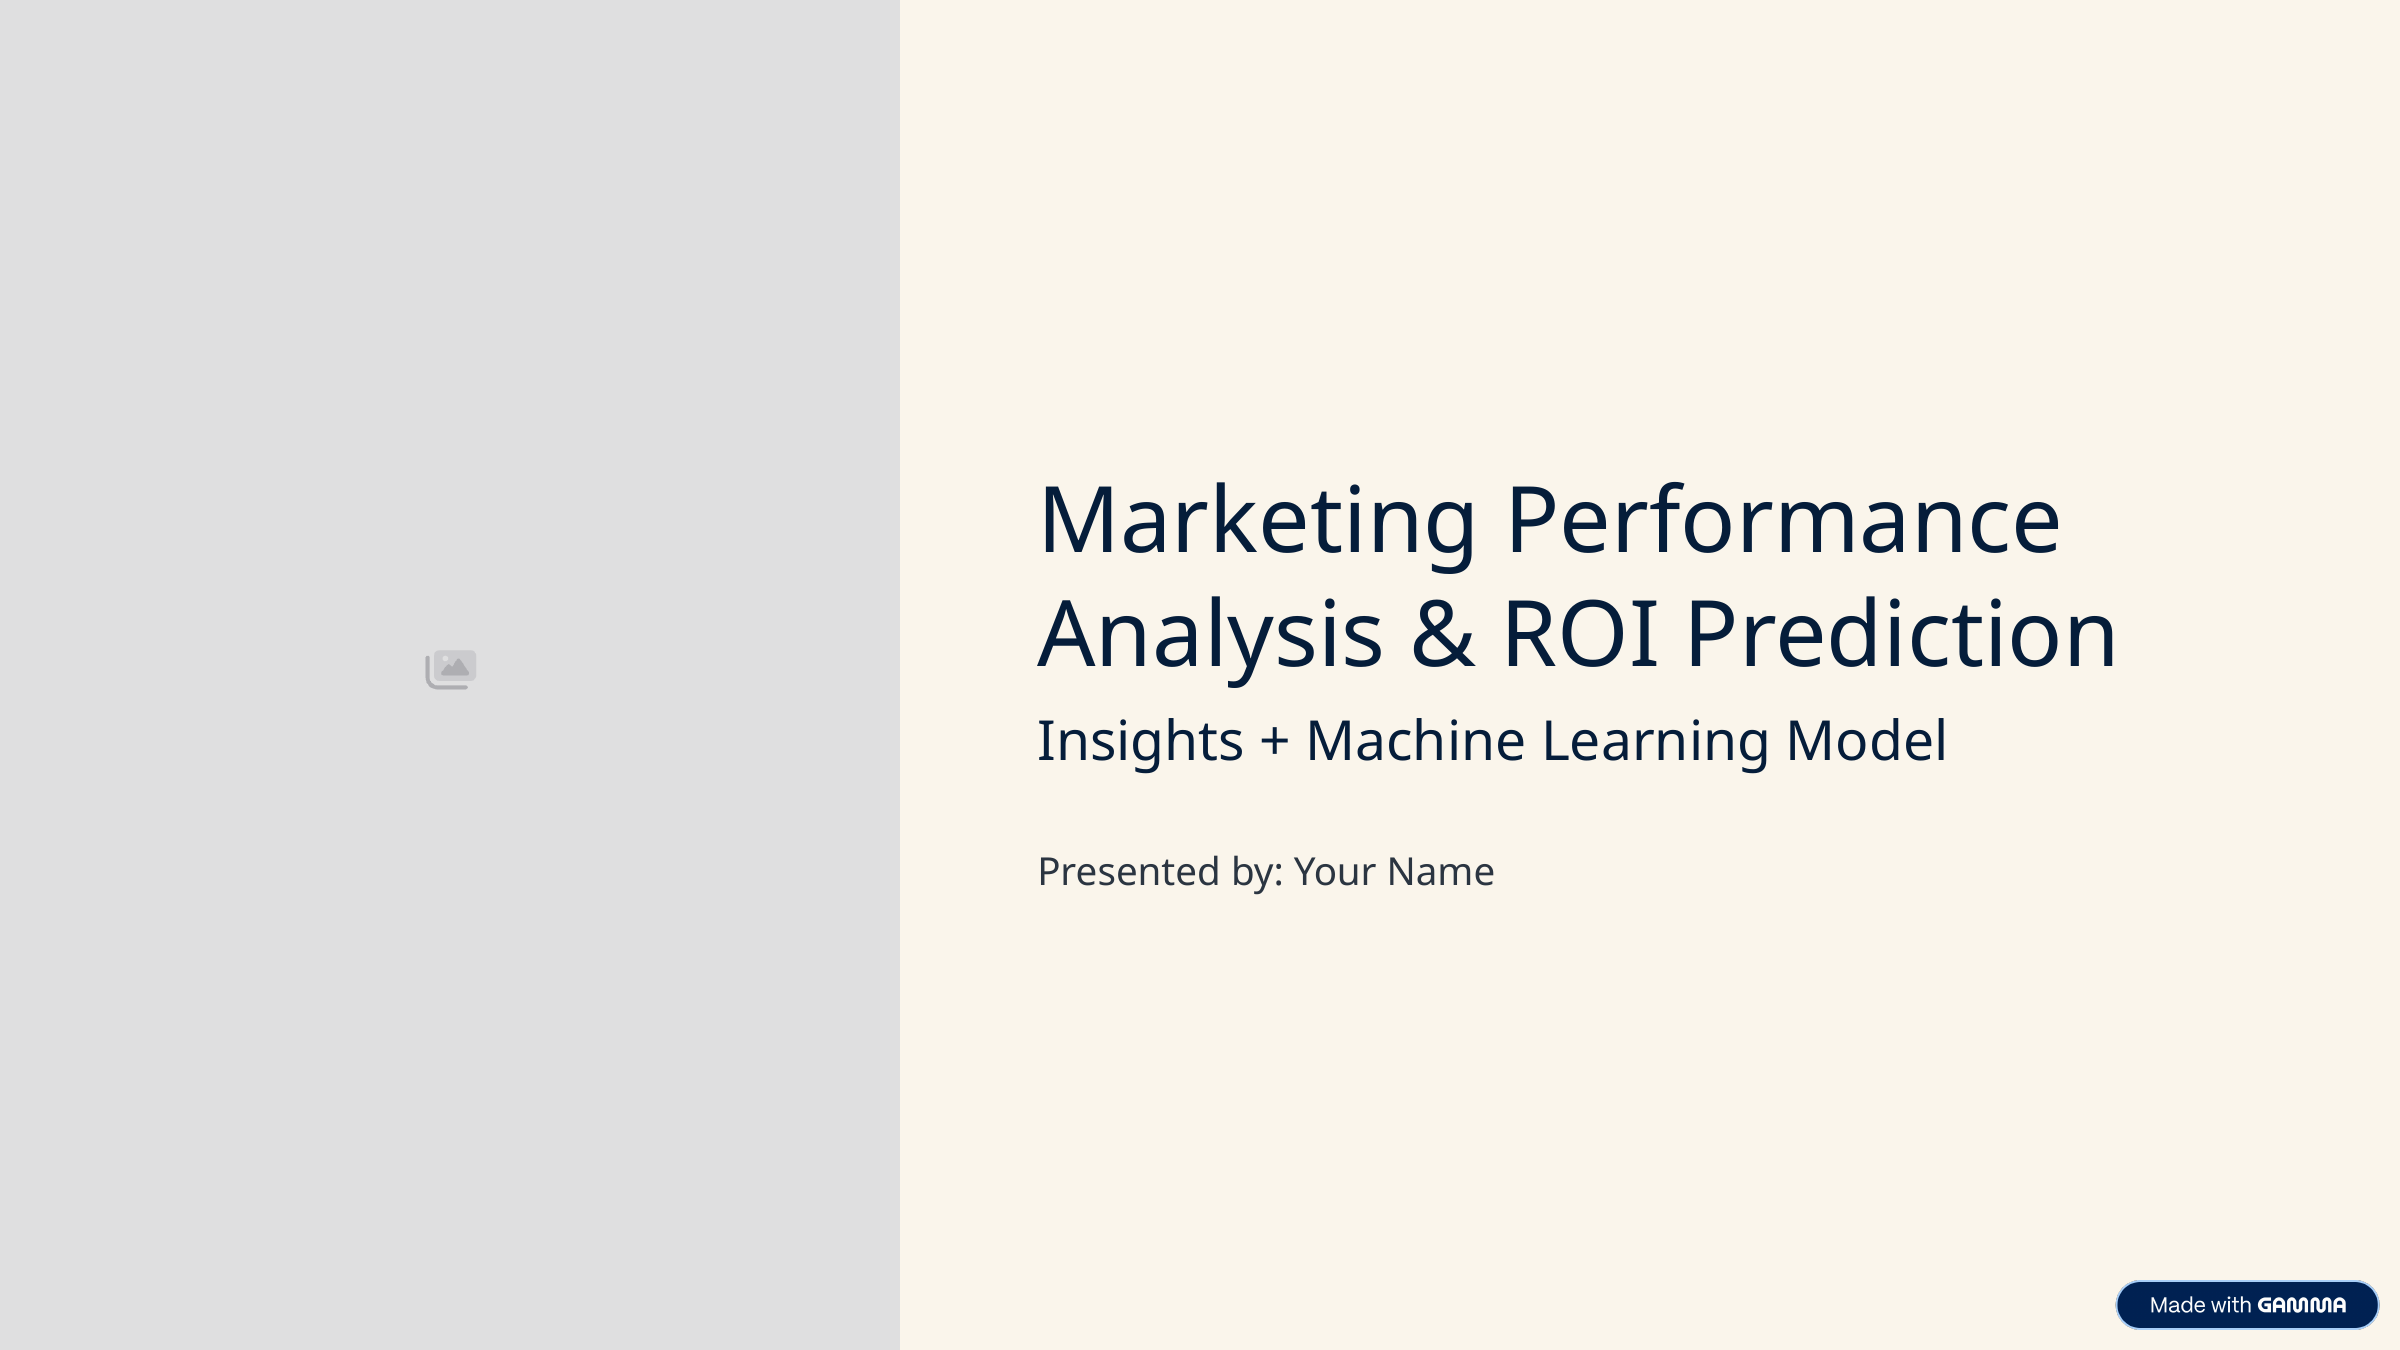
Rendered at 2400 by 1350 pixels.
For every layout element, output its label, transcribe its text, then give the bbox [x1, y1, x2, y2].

picture [0, 0, 900, 1350]
text_box Presented by: Your Name [1037, 830, 2263, 894]
text_box Marketing Performance Analysis & ROI Prediction [1037, 456, 2263, 688]
text_box Insights + Machine Learning Model [1037, 702, 1950, 773]
picture [2106, 1271, 2389, 1339]
